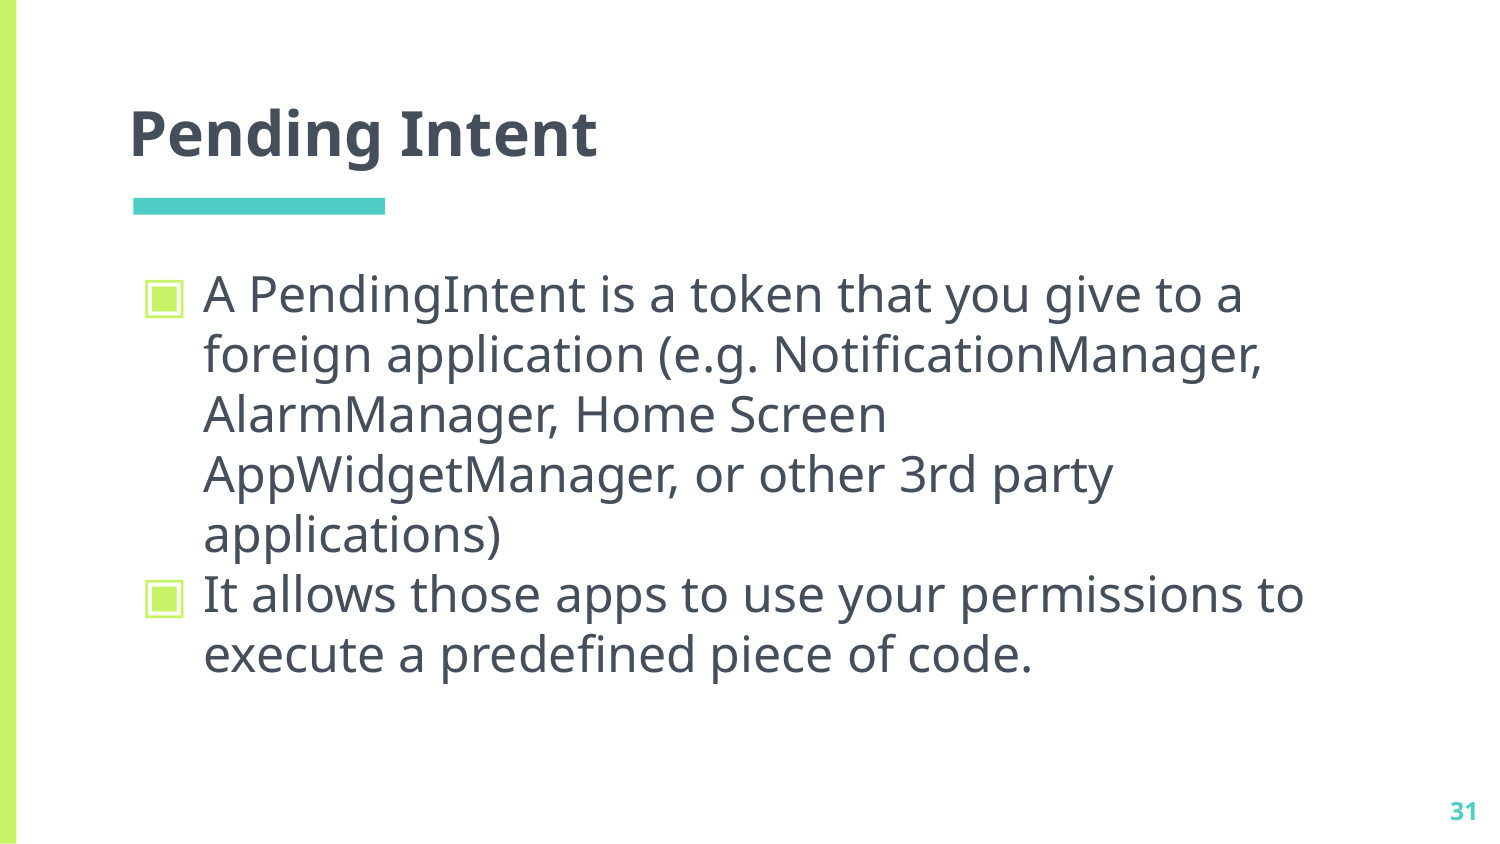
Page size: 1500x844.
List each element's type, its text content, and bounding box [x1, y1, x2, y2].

list A PendingIntent is a token that you give to a foreign application (e.g. NotificationManager, AlarmManager, Home Screen AppWidgetManager, or other 3rd party applications) It allows those apps to use your permissions to execute a predefined piece of code. [113, 247, 1387, 719]
title Pending Intent [113, 24, 1387, 184]
slide_number 31 [1403, 780, 1494, 832]
